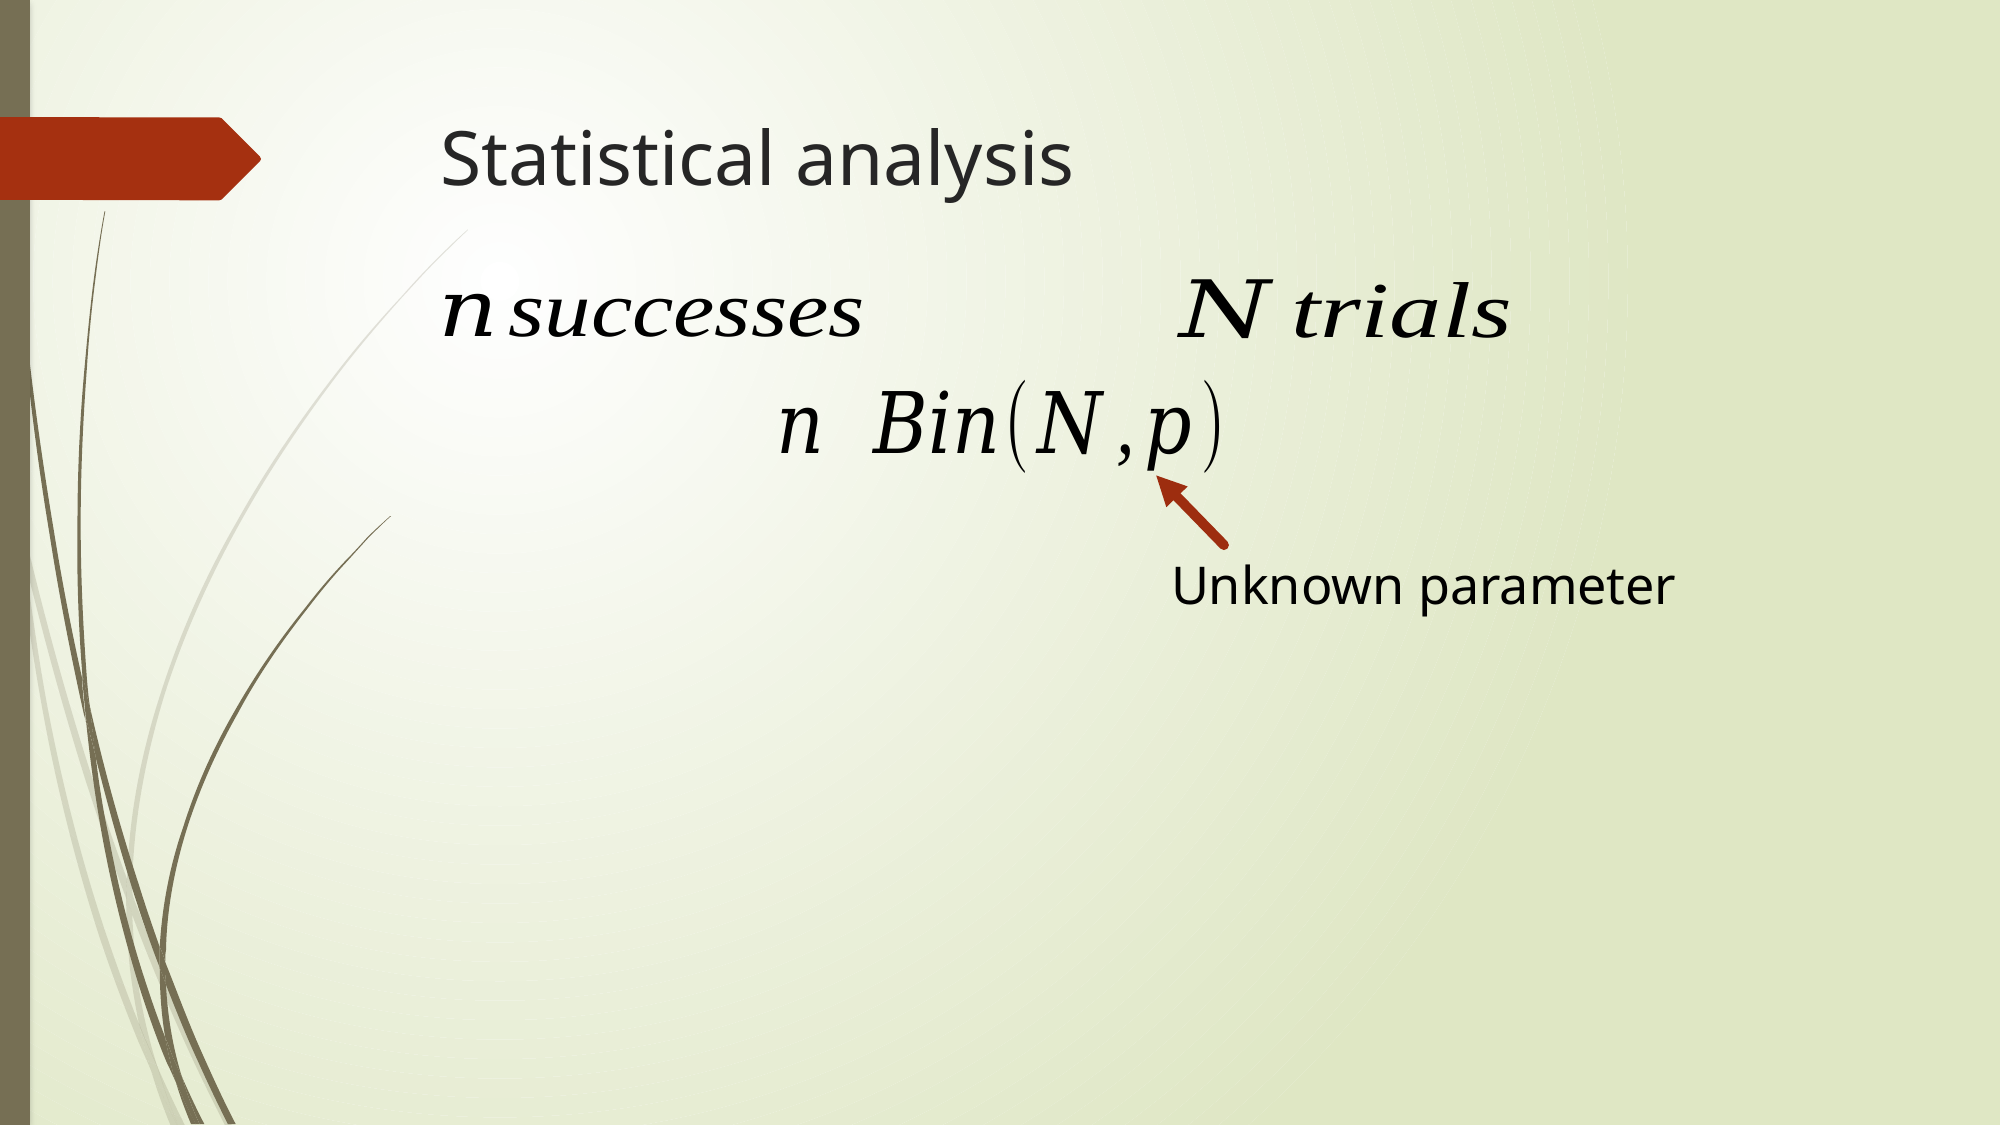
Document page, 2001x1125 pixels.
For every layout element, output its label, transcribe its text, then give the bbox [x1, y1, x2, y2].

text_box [1156, 475, 1225, 546]
text_box Unknown parameter [1156, 545, 1803, 623]
title Statistical analysis [425, 102, 1888, 313]
